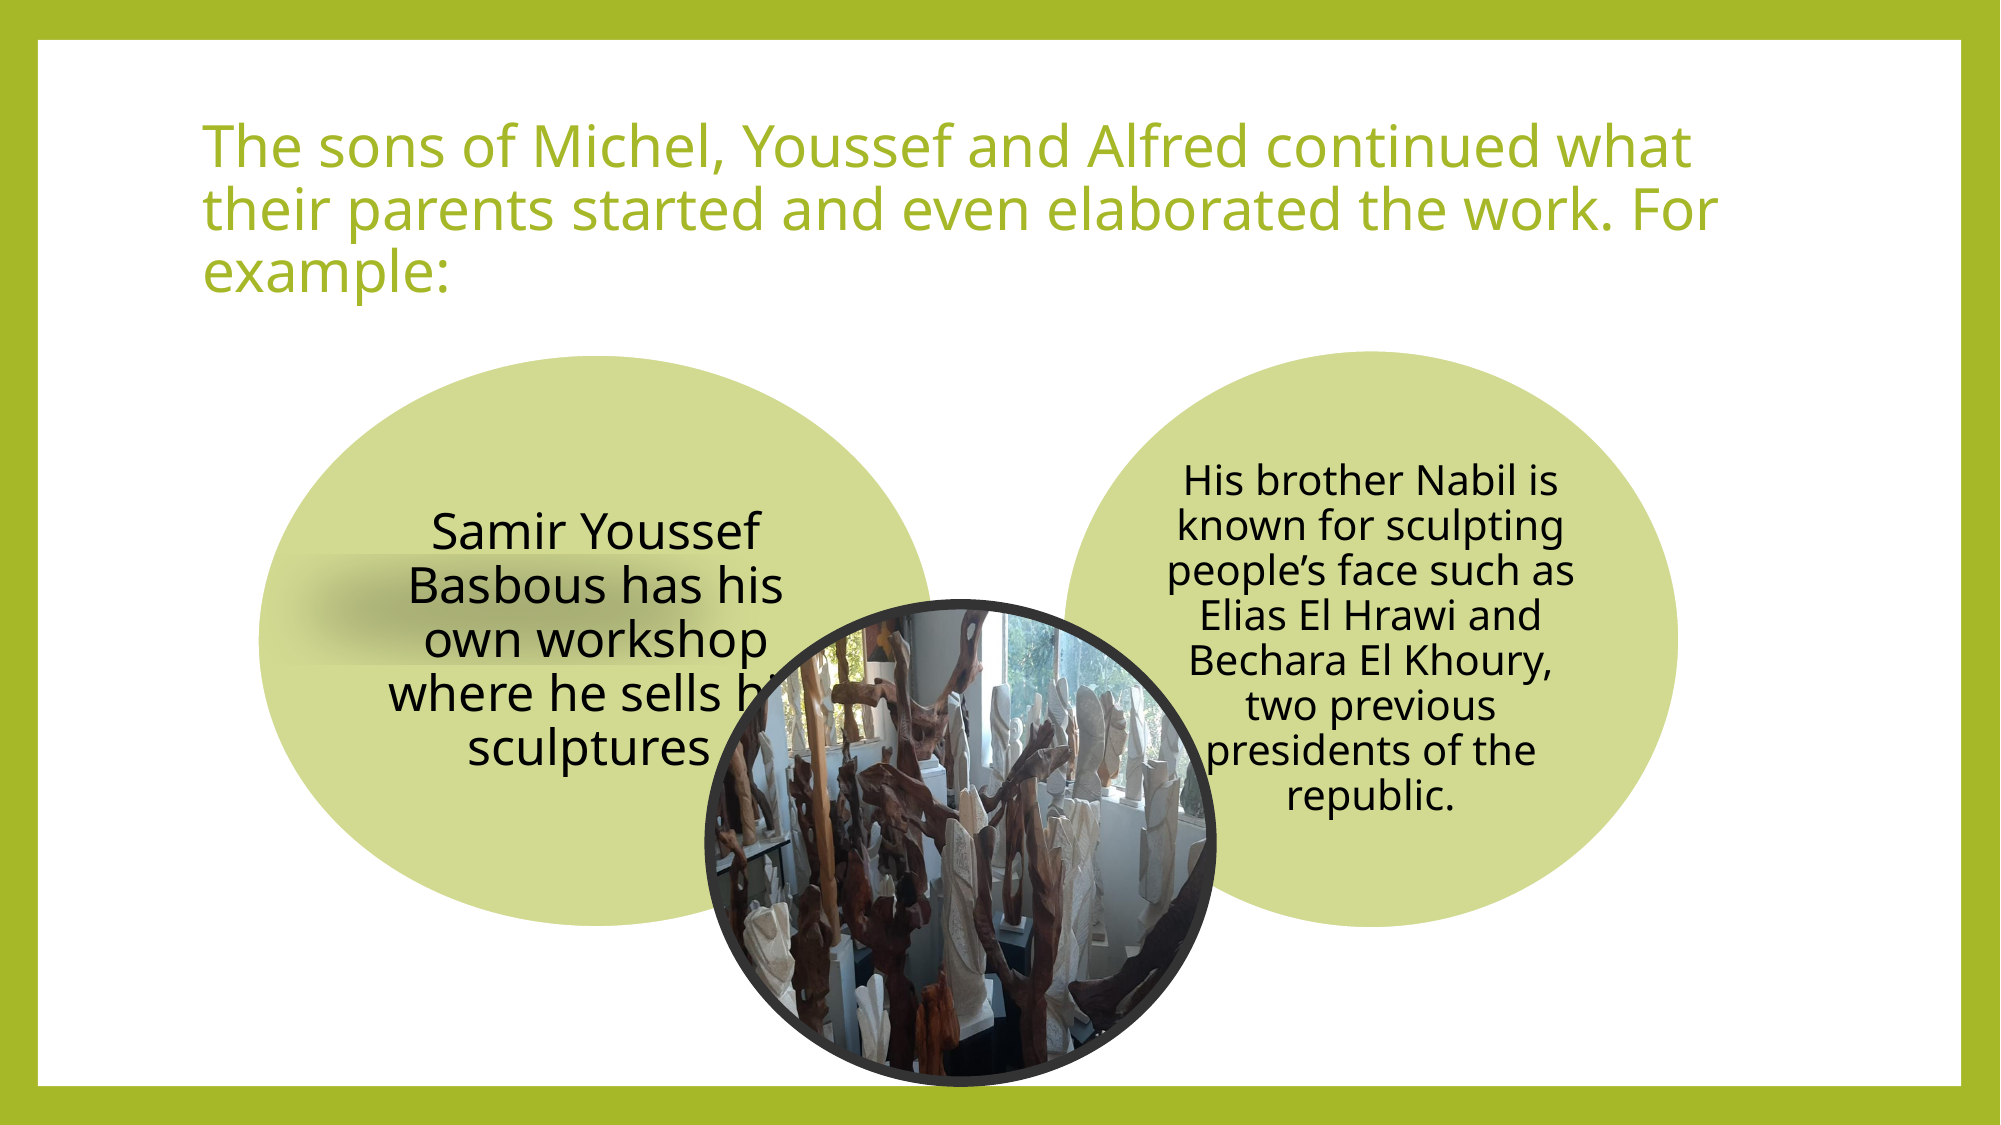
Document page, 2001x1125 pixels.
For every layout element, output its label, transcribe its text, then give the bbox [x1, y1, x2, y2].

picture [709, 603, 1212, 1082]
title The sons of Michel, Youssef and Alfred continued what their parents started and even elaborated the work. For example: [187, 99, 1808, 286]
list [120, 288, 1808, 1012]
